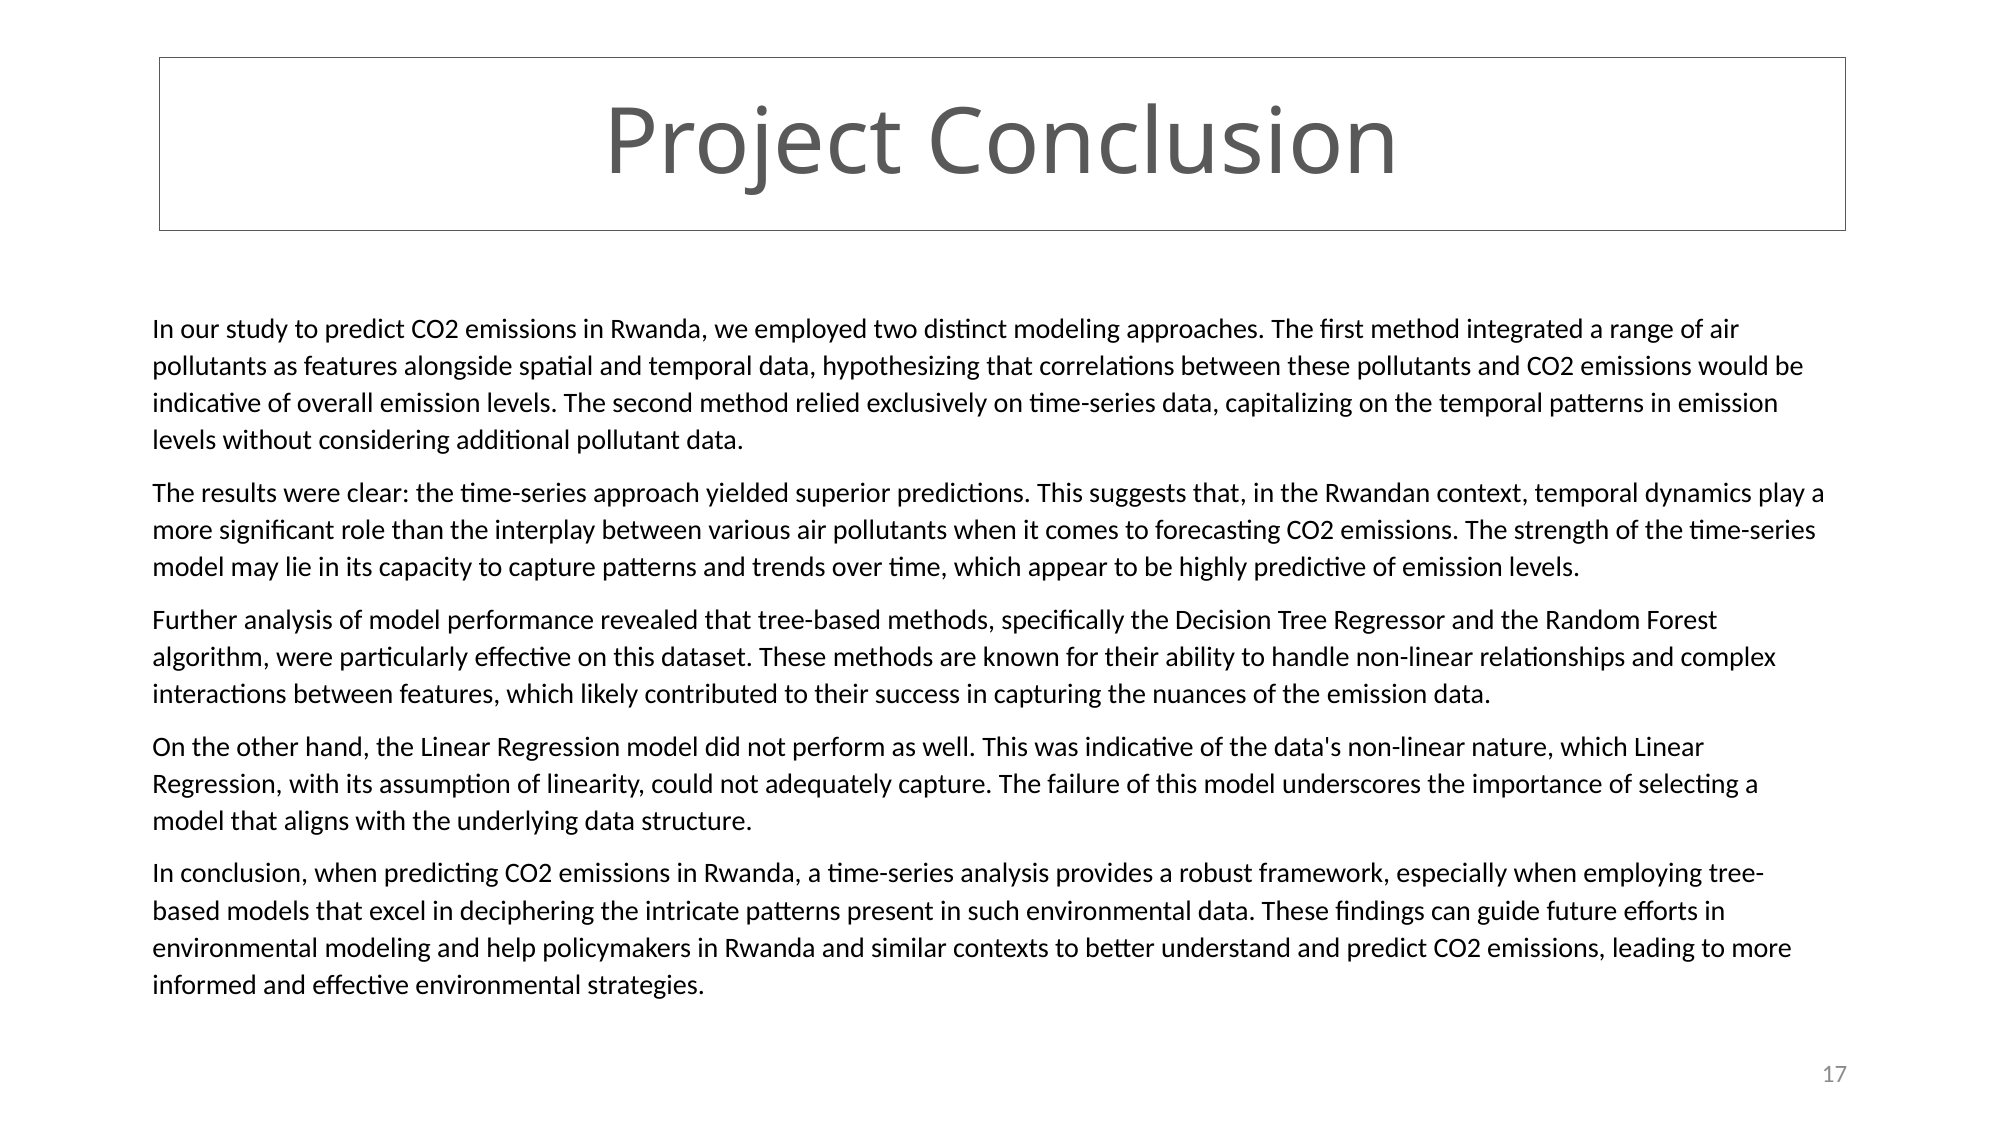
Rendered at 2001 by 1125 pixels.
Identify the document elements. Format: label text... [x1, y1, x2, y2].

list In our study to predict CO2 emissions in Rwanda, we employed two distinct modeling approaches. The first method integrated a range of air pollutants as features alongside spatial and temporal data, hypothesizing that correlations between these pollutants and CO2 emissions would be indicative of overall emission levels. The second method relied exclusively on time-series data, capitalizing on the temporal patterns in emission levels without considering additional pollutant data. The results were clear: the time-series approach yielded superior predictions. This suggests that, in the Rwandan context, temporal dynamics play a more significant role than the interplay between various air pollutants when it comes to forecasting CO2 emissions. The strength of the time-series model may lie in its capacity to capture patterns and trends over time, which appear to be highly predictive of emission levels. Further analysis of model performance revealed that tree-based methods, specifically the Decision Tree Regressor and the Random Forest algorithm, were particularly effective on this dataset. These methods are known for their ability to handle non-linear relationships and complex interactions between features, which likely contributed to their success in capturing the nuances of the emission data. On the other hand, the Linear Regression model did not perform as well. This was indicative of the data's non-linear nature, which Linear Regression, with its assumption of linearity, could not adequately capture. The failure of this model underscores the importance of selecting a model that aligns with the underlying data structure. In conclusion, when predicting CO2 emissions in Rwanda, a time-series analysis provides a robust framework, especially when employing tree-based models that excel in deciphering the intricate patterns present in such environmental data. These findings can guide future efforts in environmental modeling and help policymakers in Rwanda and similar contexts to better understand and predict CO2 emissions, leading to more informed and effective environmental strategies. [137, 299, 1846, 1014]
text_box Project Conclusion [159, 57, 1846, 231]
slide_number 17 [1412, 1042, 1863, 1103]
